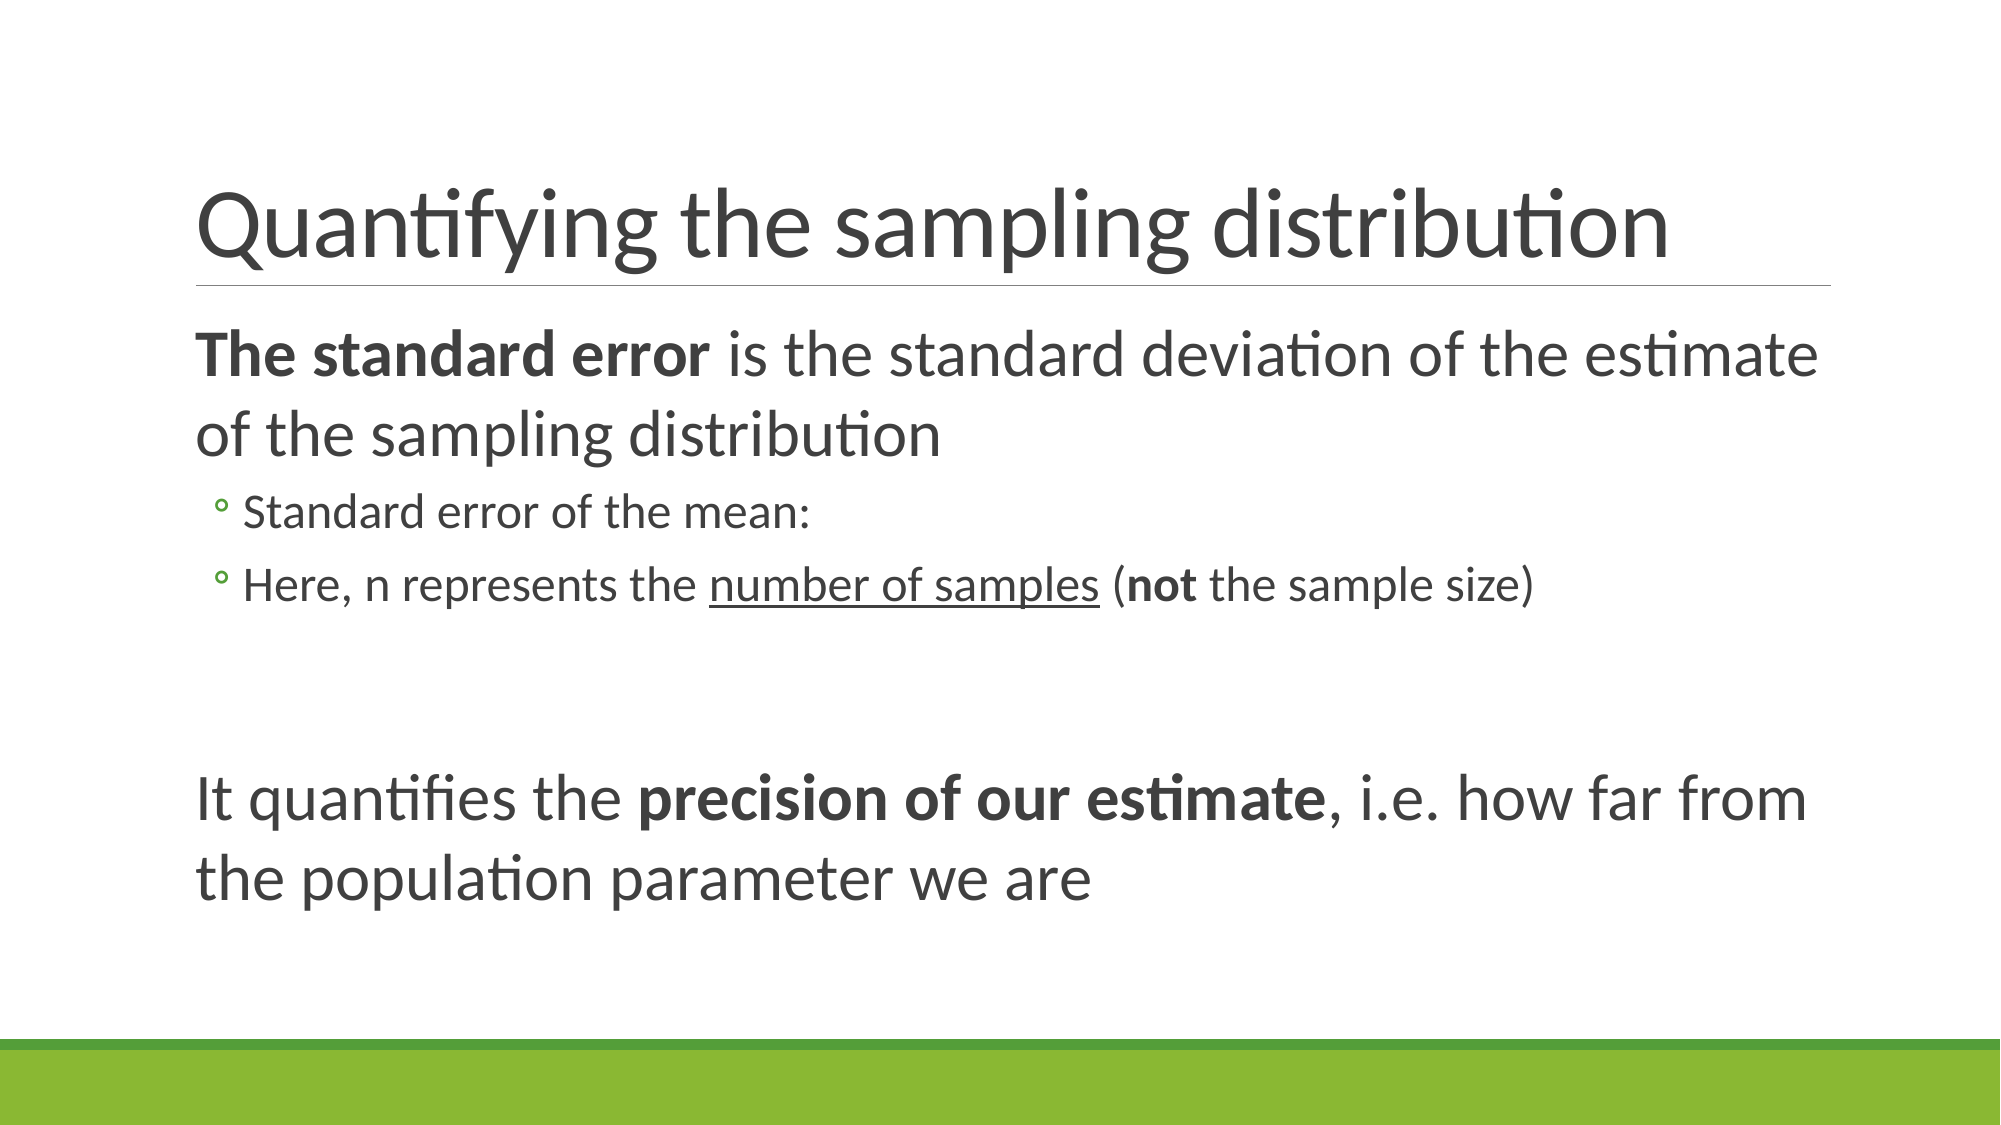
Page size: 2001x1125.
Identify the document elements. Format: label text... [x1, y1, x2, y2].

title Quantifying the sampling distribution [180, 47, 1830, 285]
